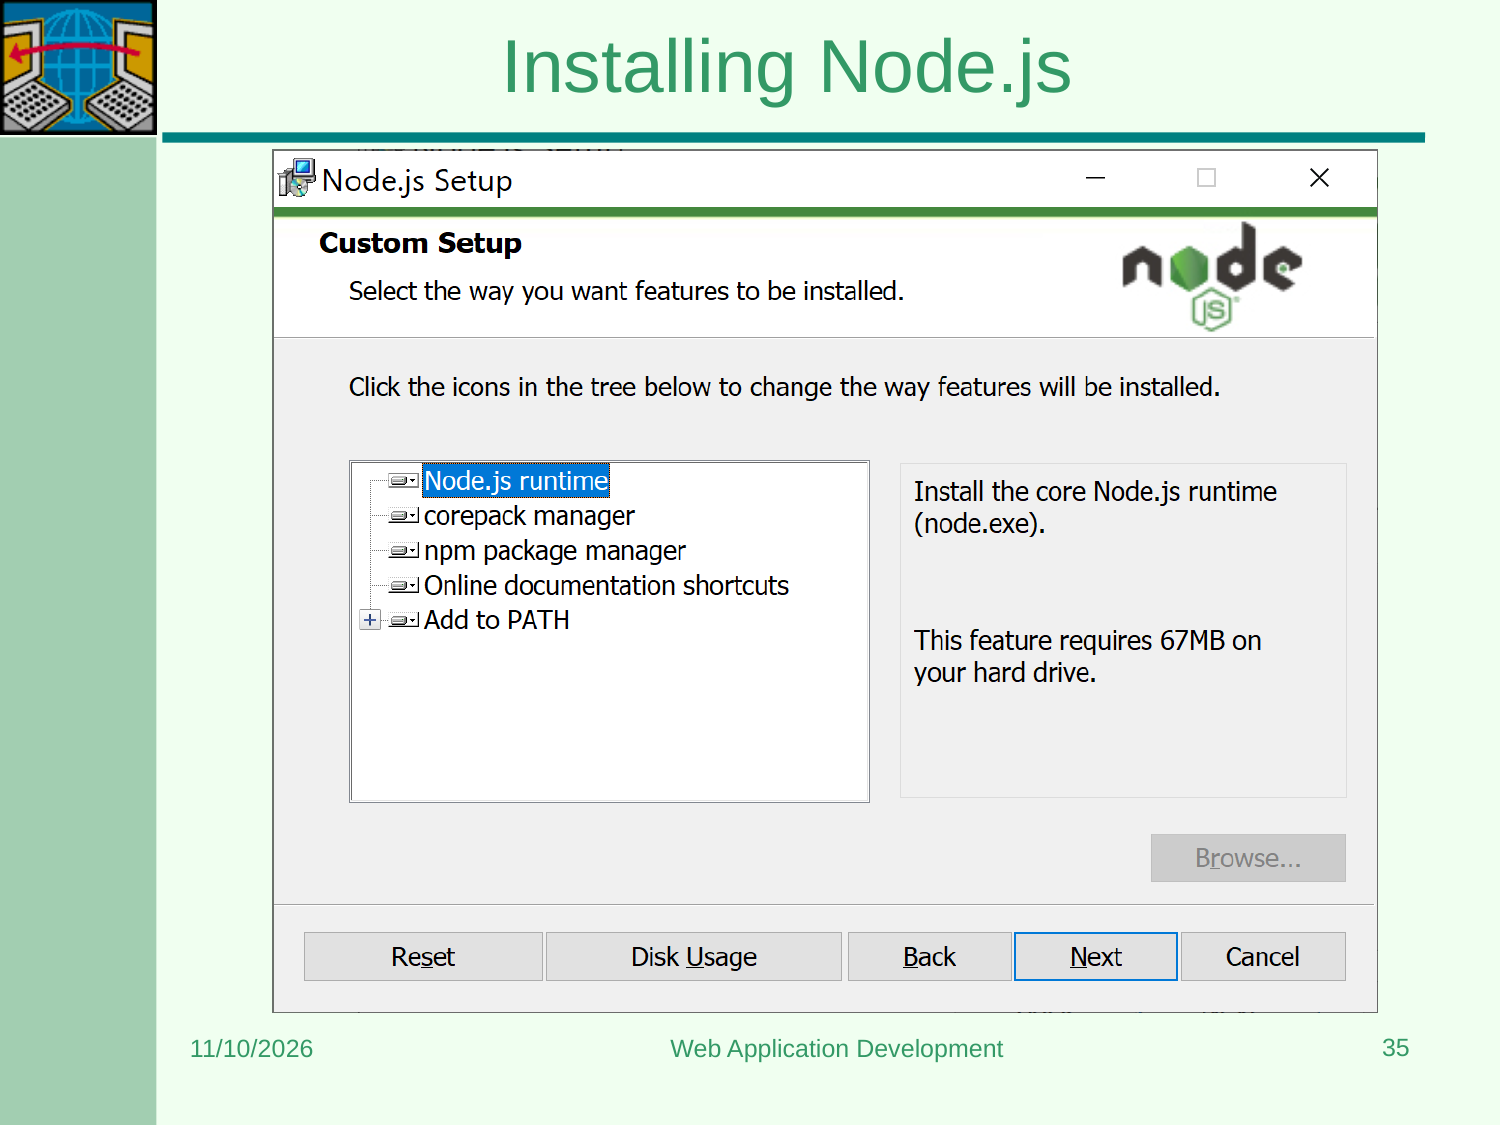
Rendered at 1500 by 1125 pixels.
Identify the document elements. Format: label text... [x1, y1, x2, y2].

footer Web Application Development [462, 1024, 1213, 1104]
title Installing Node.js [150, 0, 1425, 125]
picture [0, 0, 157, 135]
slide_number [174, 1024, 438, 1104]
slide_number 35 [1237, 1024, 1426, 1103]
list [272, 149, 1378, 1013]
